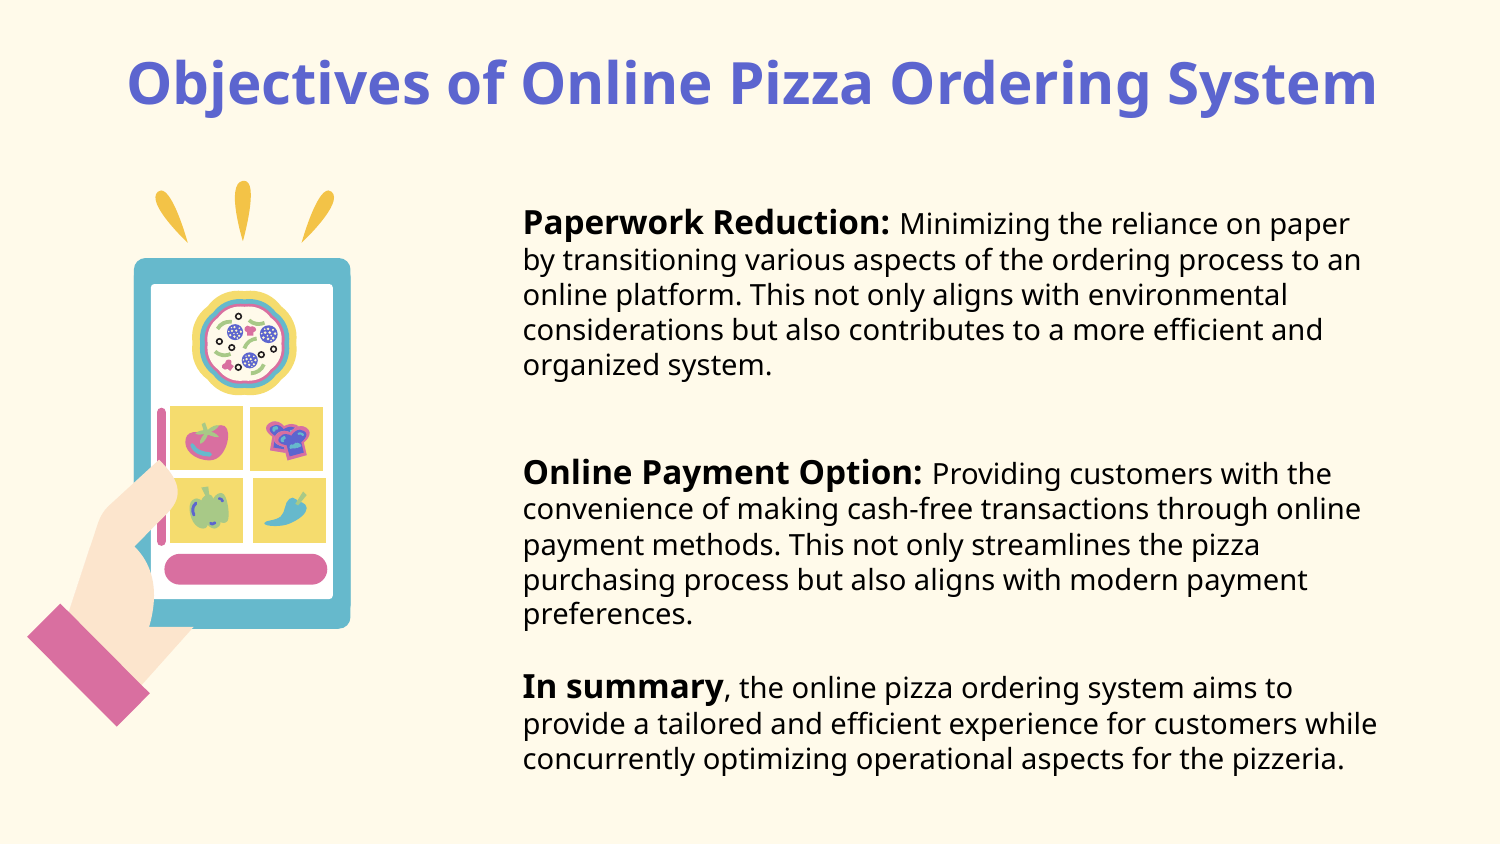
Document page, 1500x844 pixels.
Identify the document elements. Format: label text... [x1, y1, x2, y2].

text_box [26, 180, 351, 727]
list Paperwork Reduction: Minimizing the reliance on paper by transitioning various aspects of the ordering process to an online platform. This not only aligns with environmental considerations but also contributes to a more efficient and organized system. Online Payment Option: Providing customers with the convenience of making cash-free transactions through online payment methods. This not only streamlines the pizza purchasing process but also aligns with modern payment preferences. In summary, the online pizza ordering system aims to provide a tailored and efficient experience for customers while concurrently optimizing operational aspects for the pizzeria. [507, 186, 1394, 787]
title Objectives of Online Pizza Ordering System [45, 21, 1460, 132]
